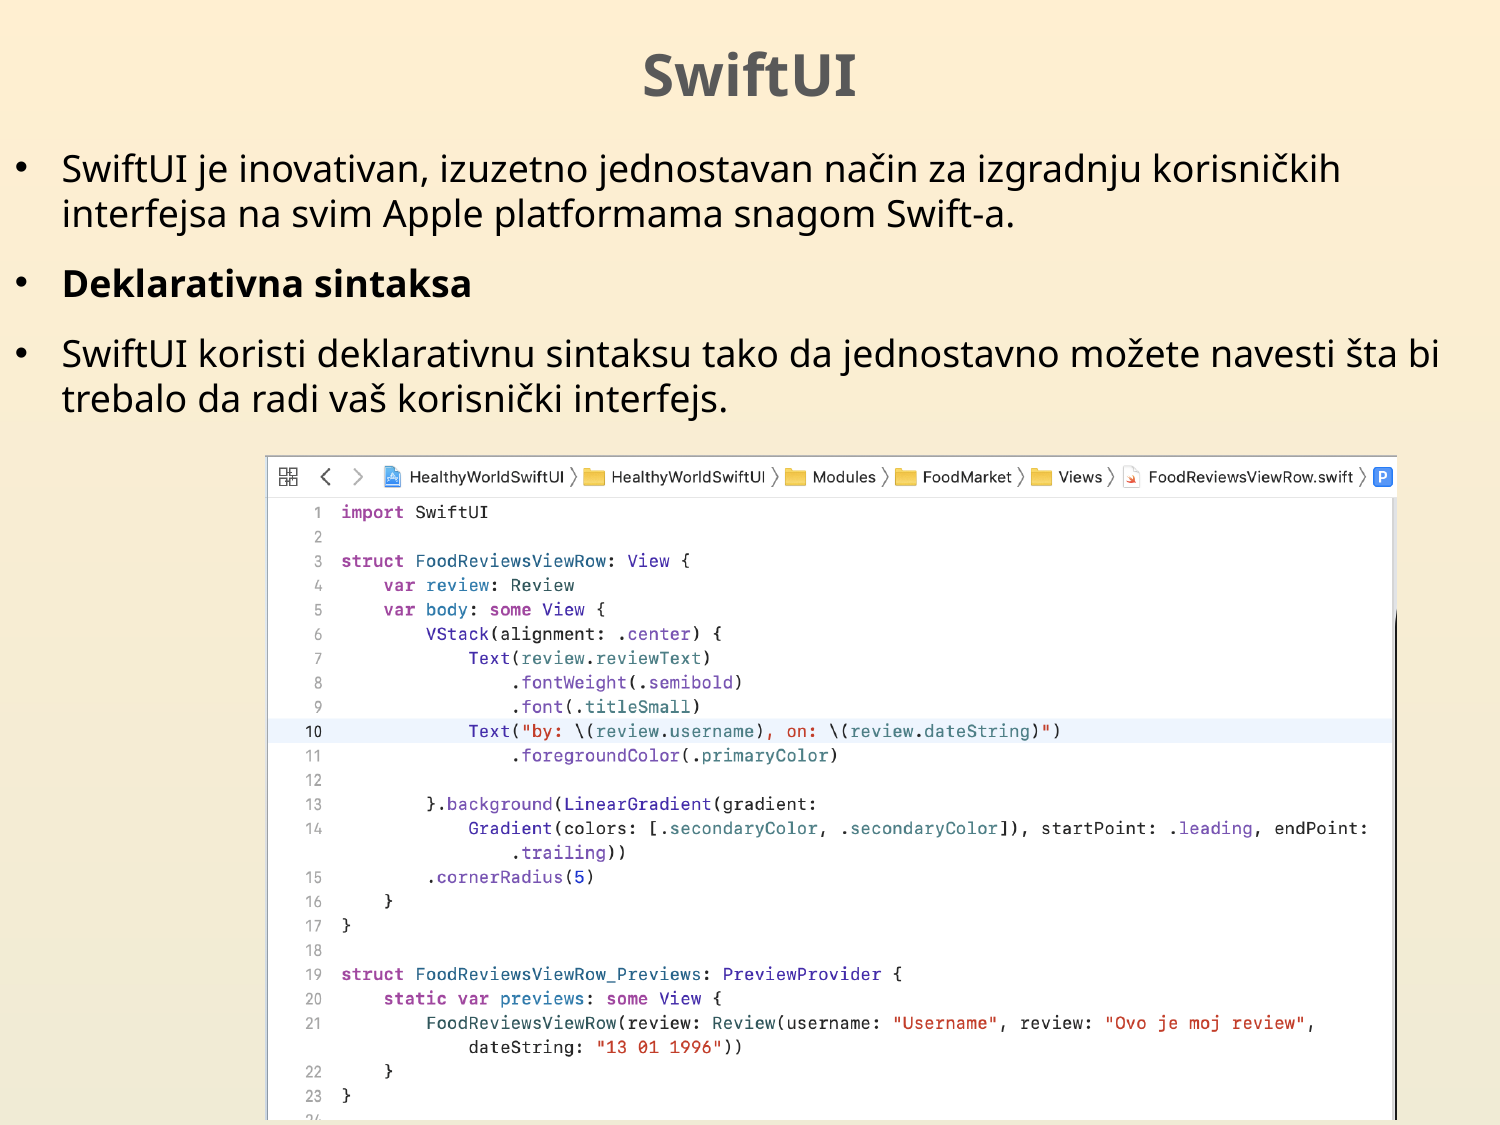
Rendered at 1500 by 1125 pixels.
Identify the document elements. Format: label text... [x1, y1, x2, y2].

text_box SwiftUI [0, 30, 1500, 116]
text_box SwiftUI je inovativan, izuzetno jednostavan način za izgradnju korisničkih interfejsa na svim Apple platformama snagom Swift-a. Deklarativna sintaksa SwiftUI koristi deklarativnu sintaksu tako da jednostavno možete navesti šta bi trebalo da radi vaš korisnički interfejs. [0, 137, 1500, 472]
picture [265, 455, 1397, 1120]
